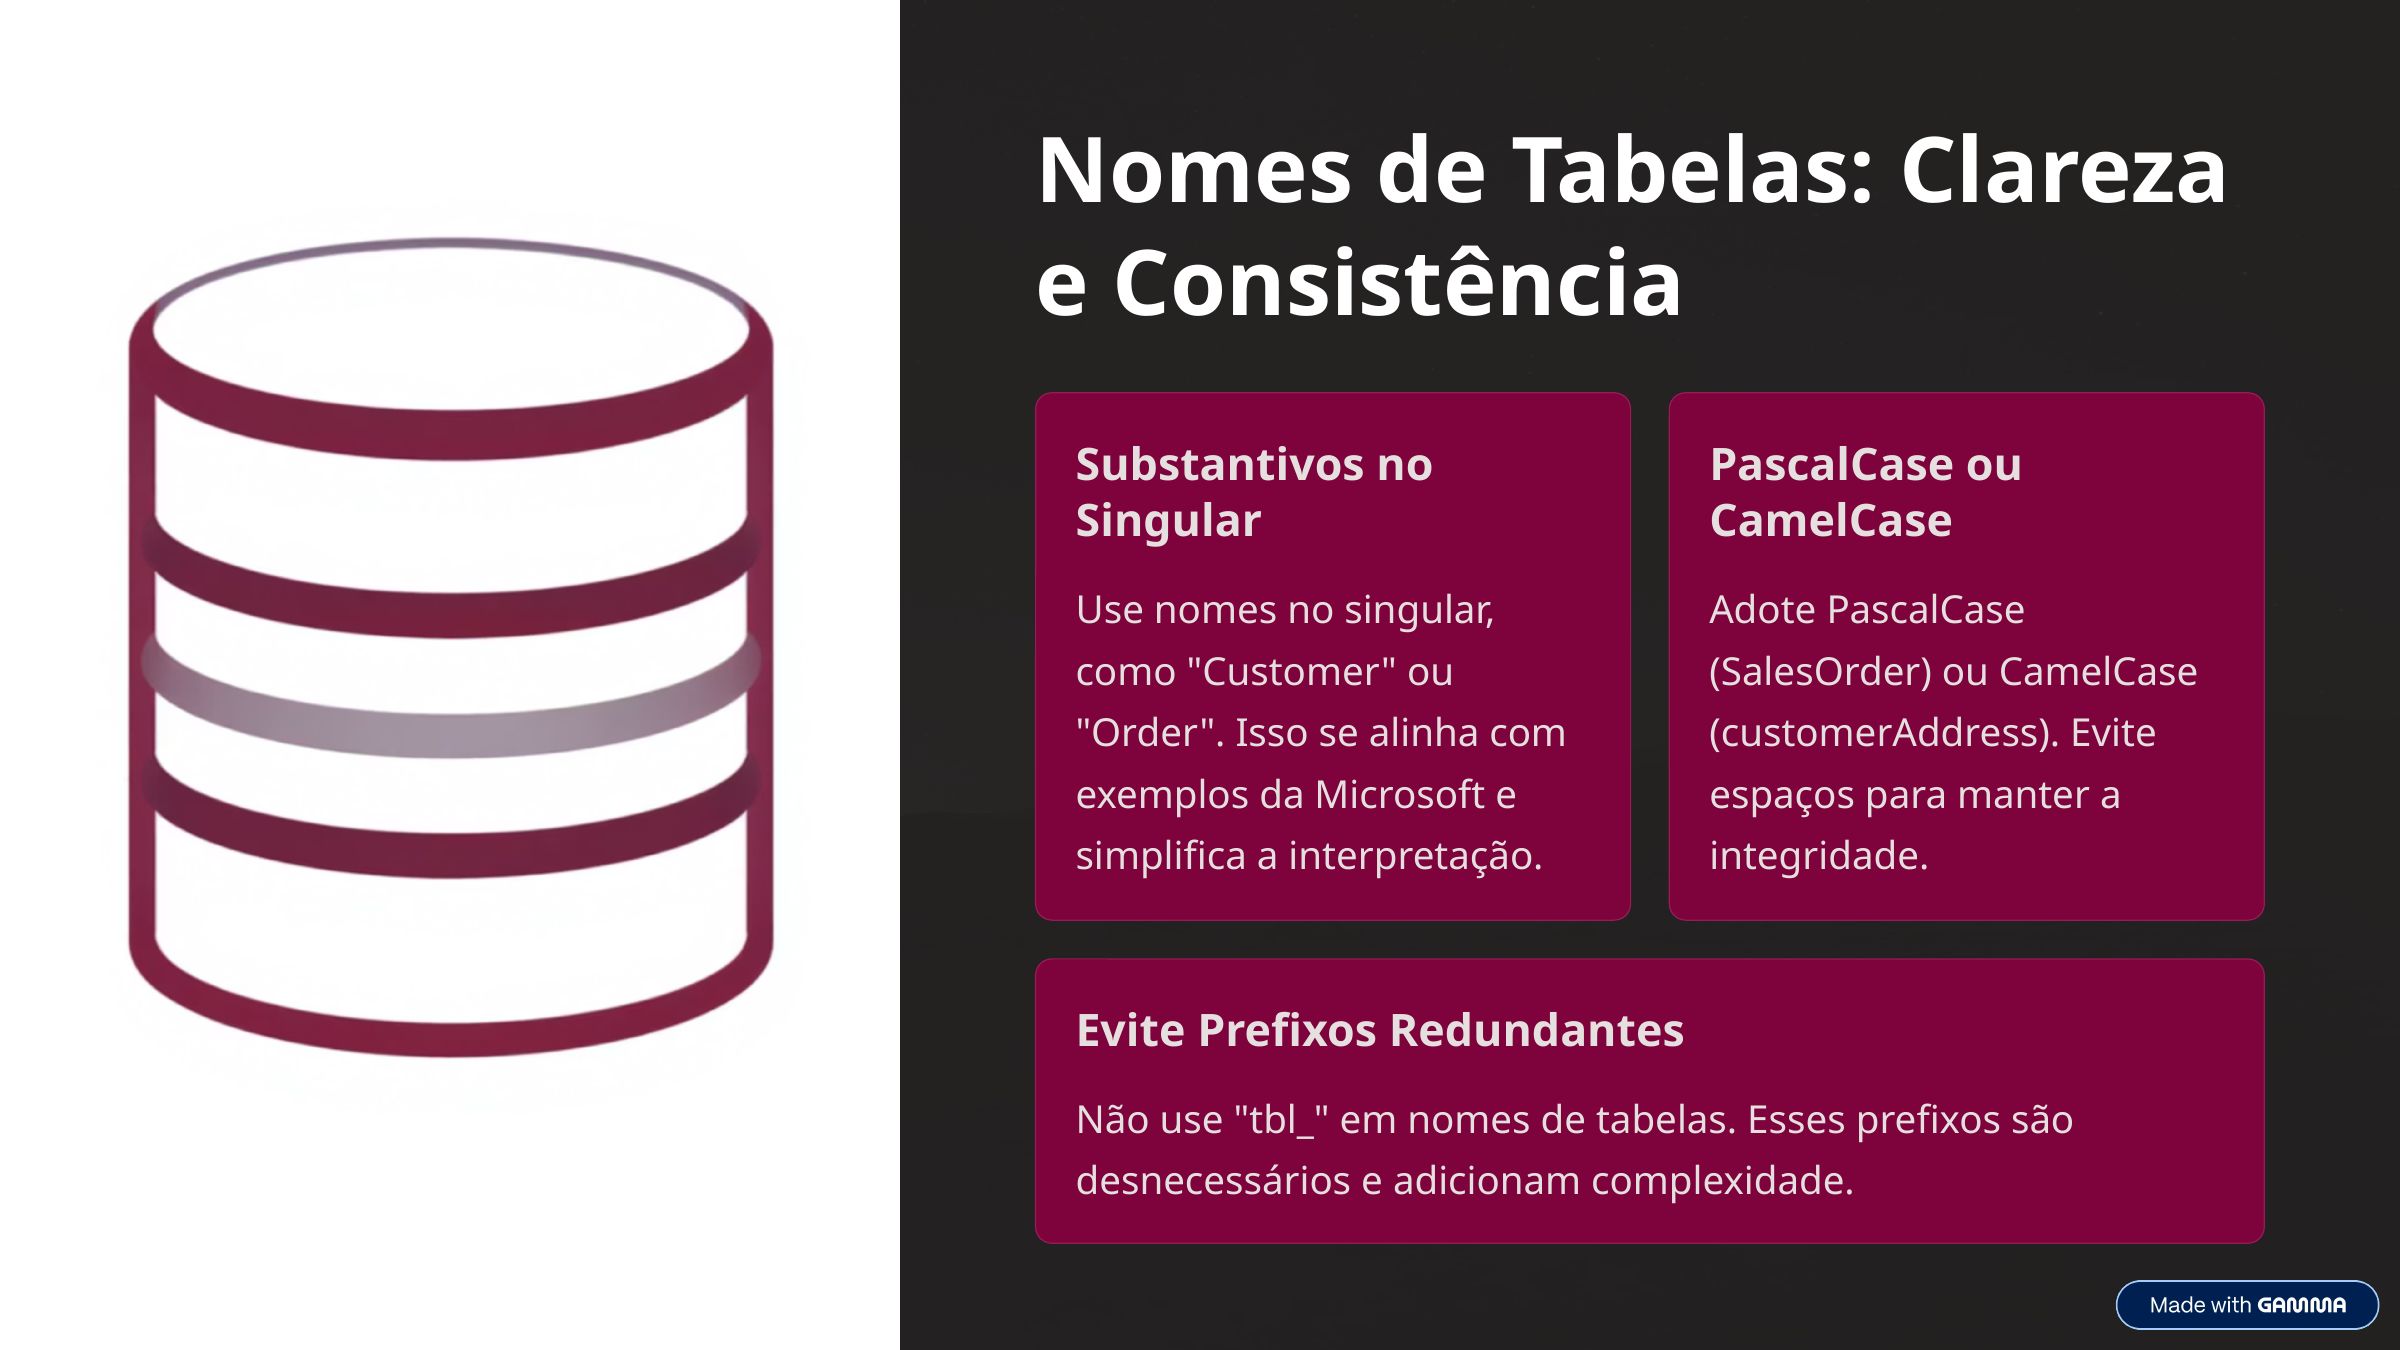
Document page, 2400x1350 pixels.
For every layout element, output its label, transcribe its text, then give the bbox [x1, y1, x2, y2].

text_box Adote PascalCase (SalesOrder) ou CamelCase (customerAddress). Evite espaços para manter a integridade. [1709, 570, 2225, 881]
picture [2106, 1271, 2389, 1339]
text_box Não use "tbl_" em nomes de tabelas. Esses prefixos são desnecessários e adicionam complexidade. [1075, 1079, 2225, 1204]
text_box Use nomes no singular, como "Customer" ou "Order". Isso se alinha com exemplos da Microsoft e simplifica a interpretação. [1075, 570, 1591, 881]
text_box [1035, 958, 2265, 1244]
text_box Nomes de Tabelas: Clareza e Consistência [1035, 106, 2265, 335]
text_box [1035, 392, 1631, 921]
picture [0, 0, 900, 1350]
text_box PascalCase ou CamelCase [1709, 432, 2225, 547]
text_box Evite Prefixos Redundantes [1075, 998, 1661, 1056]
text_box Substantivos no Singular [1075, 432, 1591, 547]
text_box [1669, 392, 2265, 921]
